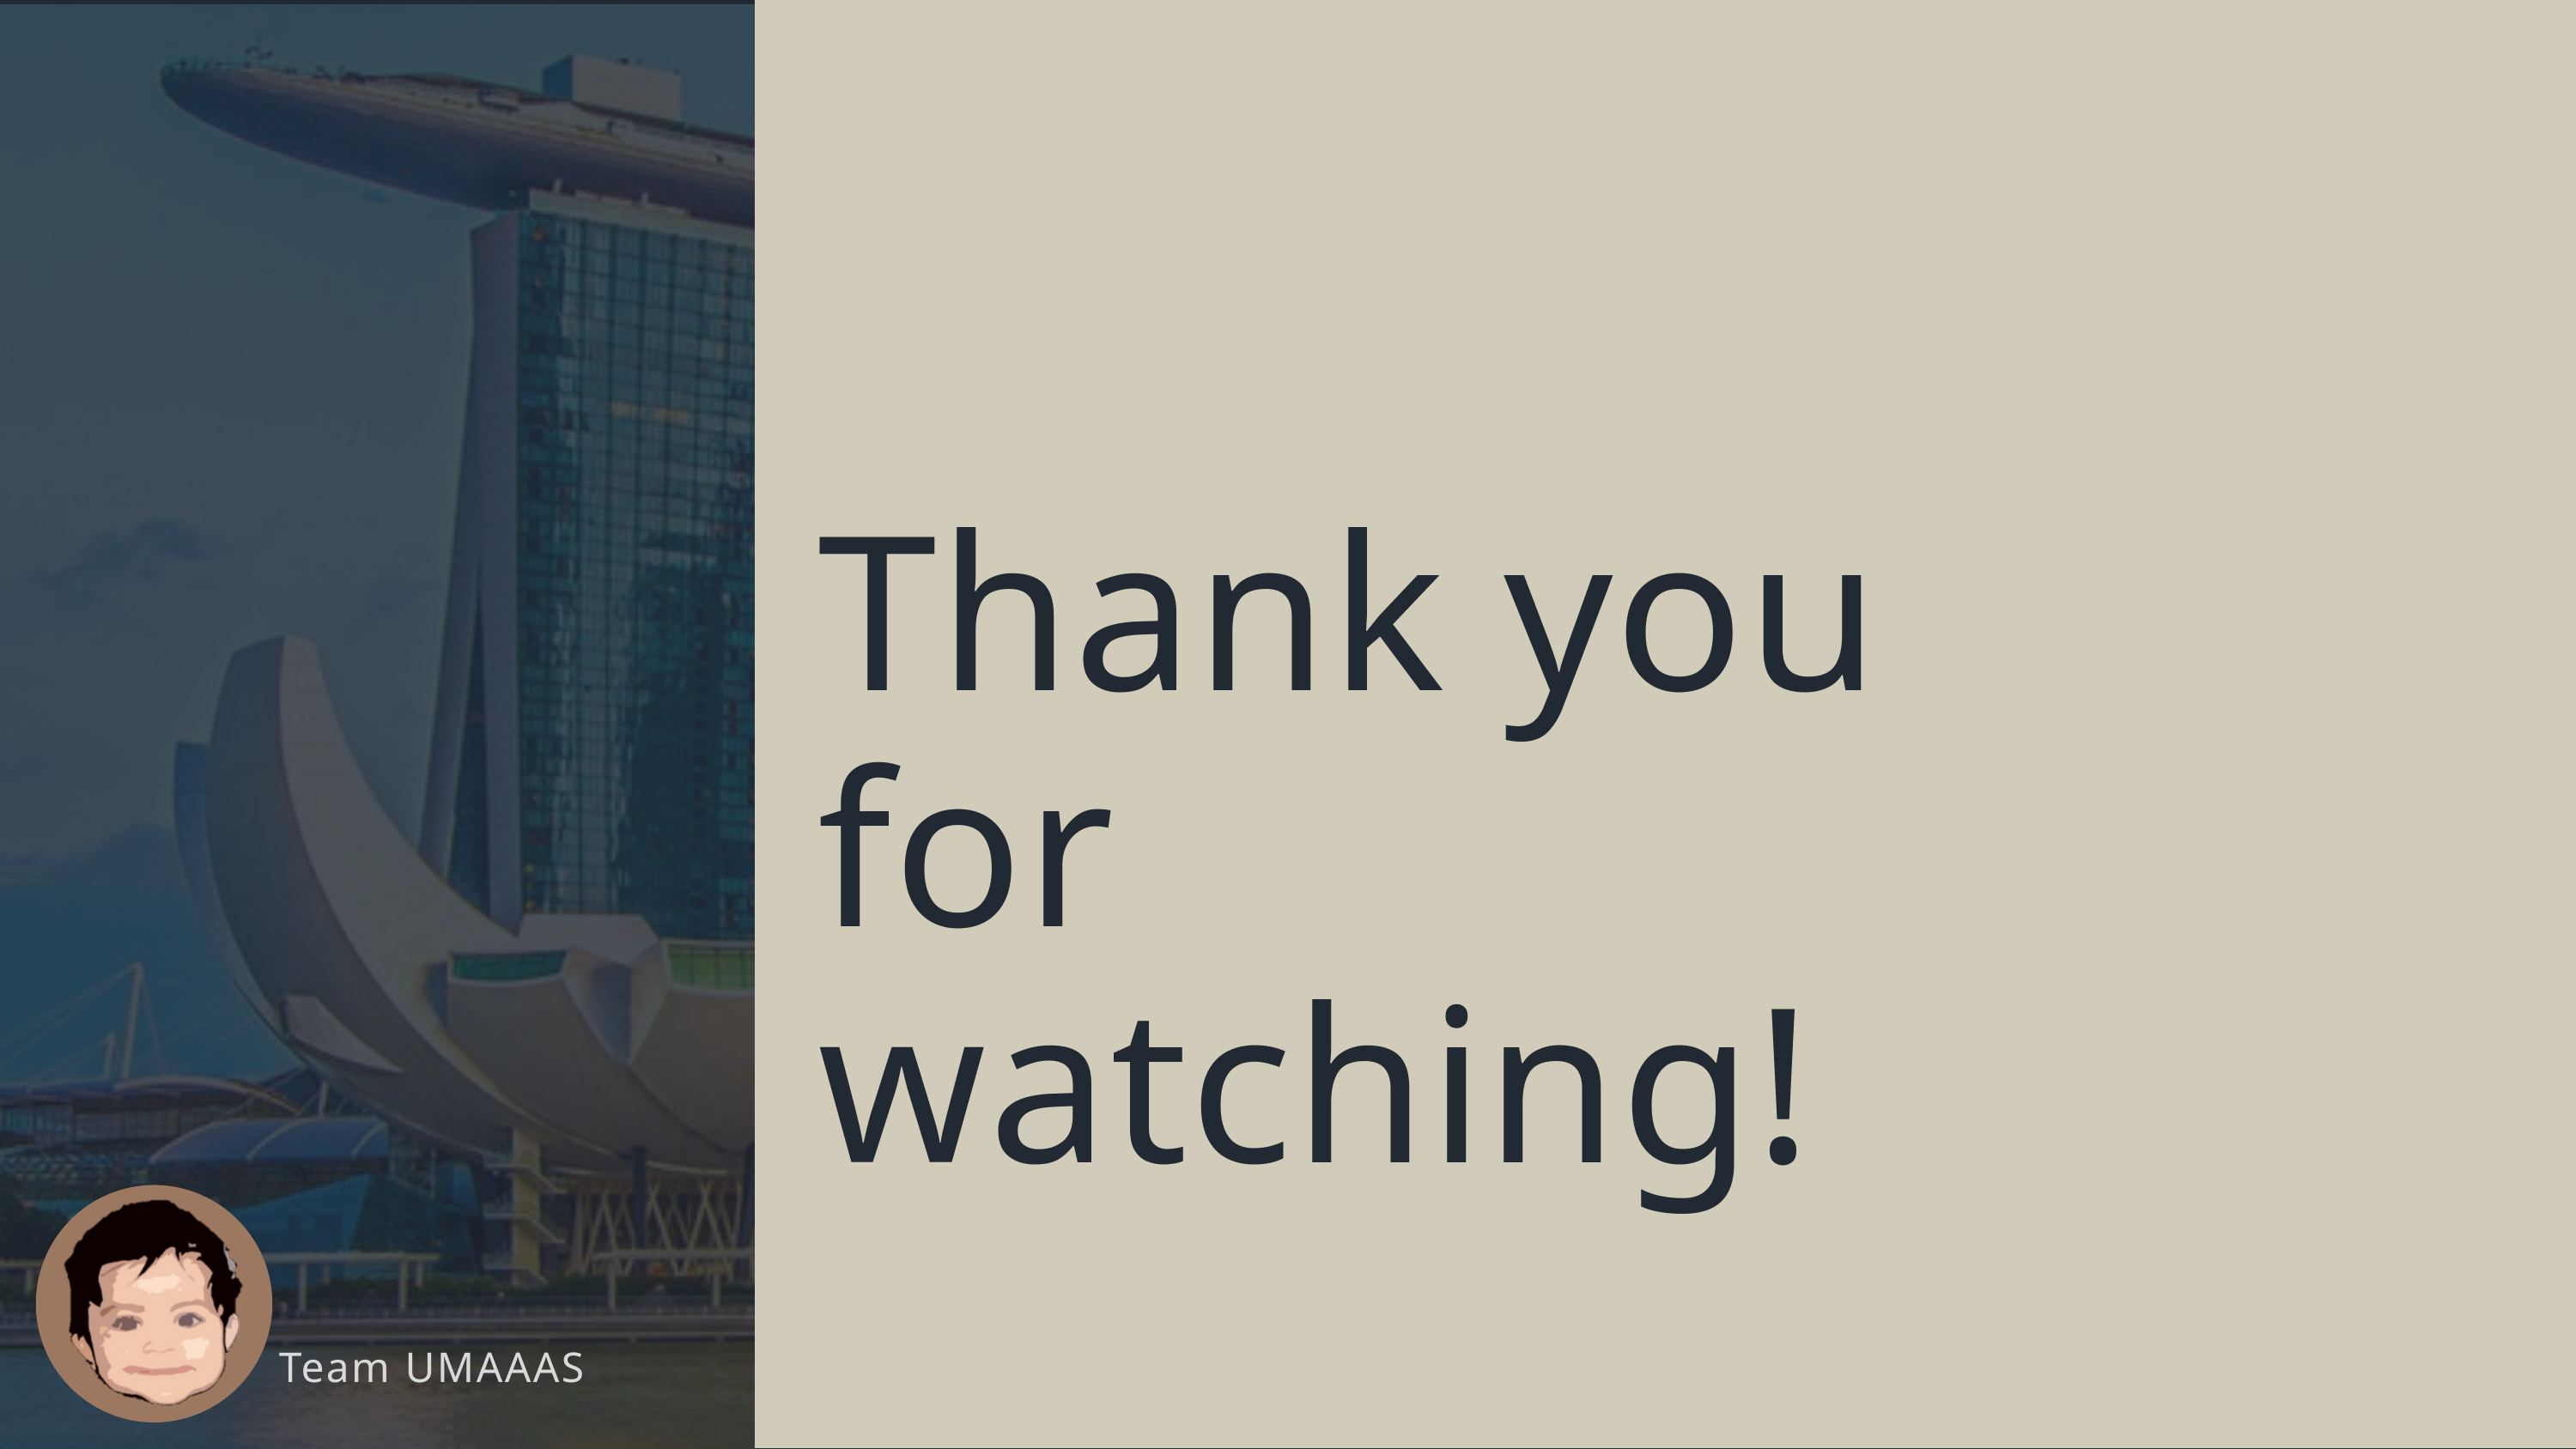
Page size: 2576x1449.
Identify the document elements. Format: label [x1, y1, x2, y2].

text_box [754, 0, 2576, 1449]
text_box [34, 1185, 598, 1423]
picture [0, 4, 756, 1449]
